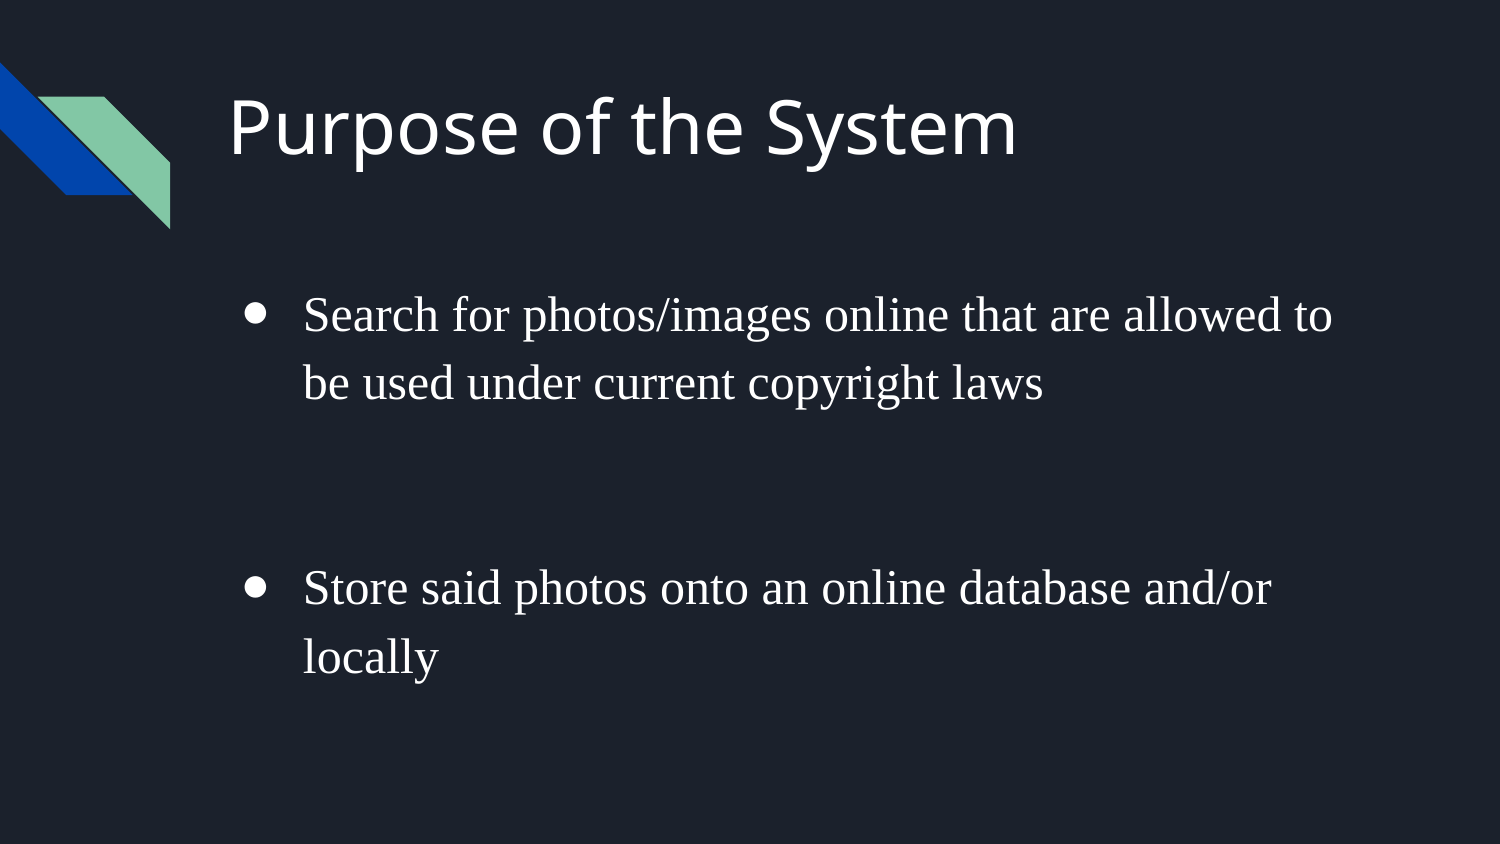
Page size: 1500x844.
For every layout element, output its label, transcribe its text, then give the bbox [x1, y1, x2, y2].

title Purpose of the System [212, 64, 1368, 215]
list Search for photos/images online that are allowed to be used under current copyright laws Store said photos onto an online database and/or locally [212, 257, 1368, 735]
